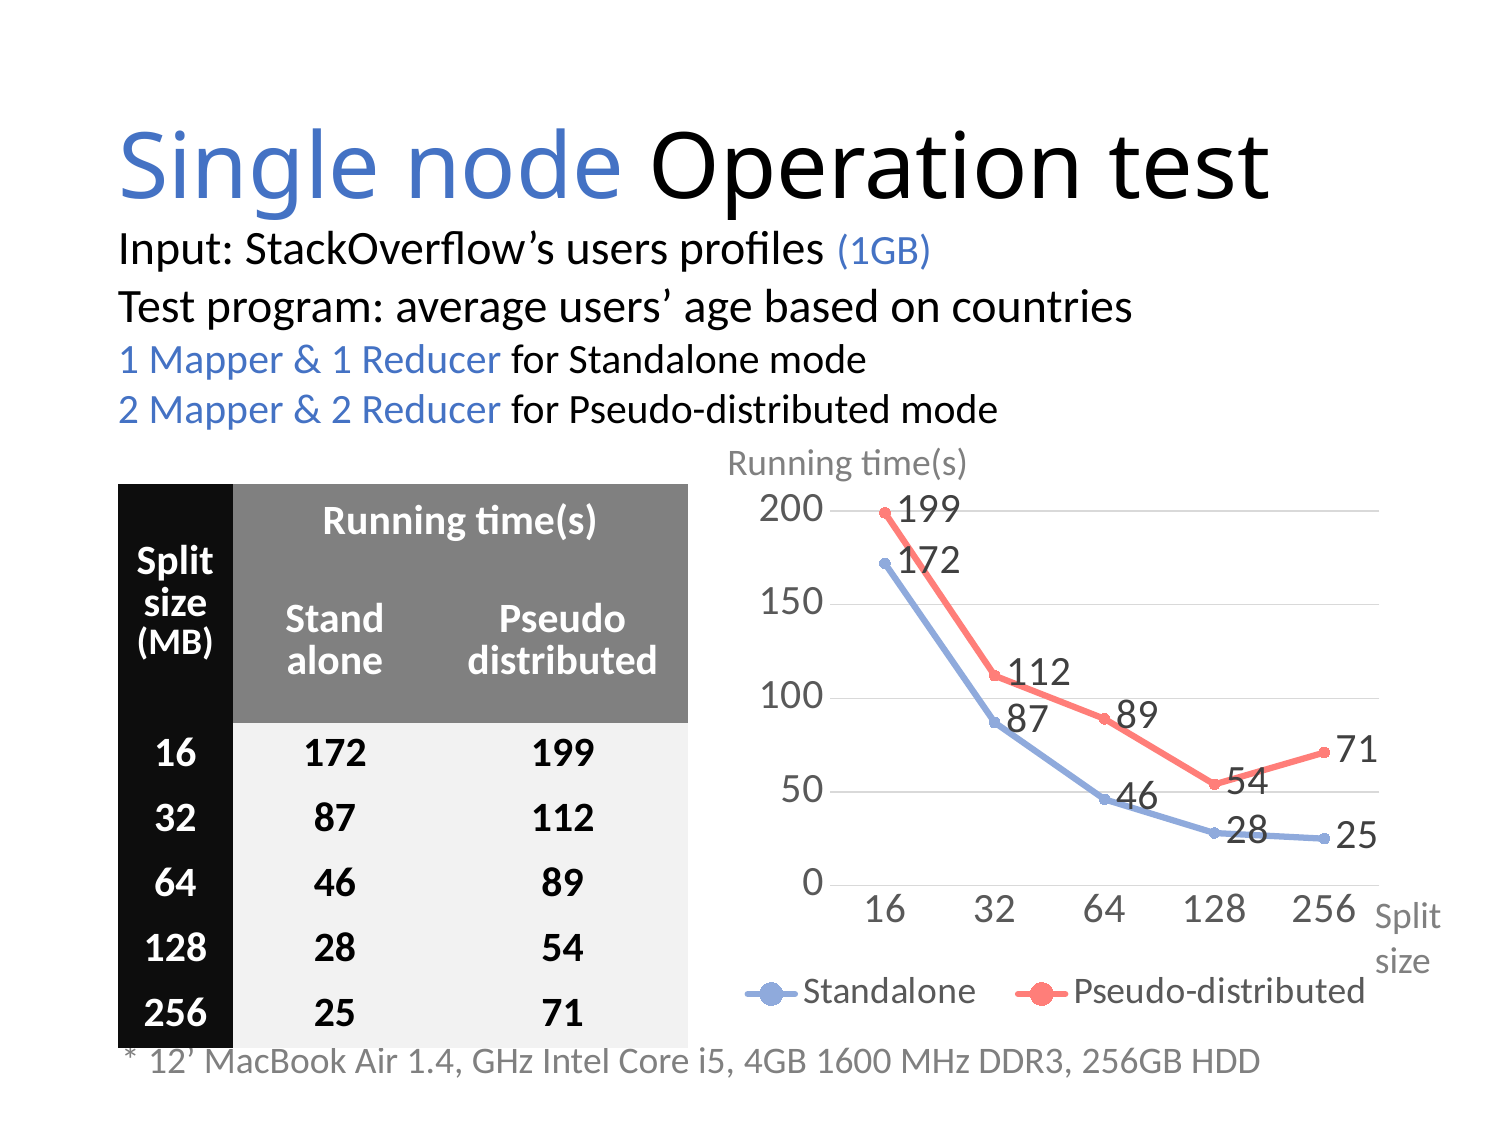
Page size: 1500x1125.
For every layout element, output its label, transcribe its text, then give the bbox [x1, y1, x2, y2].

table_cell 54 [437, 918, 688, 983]
table_cell Pseudo distributed [437, 563, 688, 723]
table_cell 28 [233, 918, 437, 983]
table_cell 199 [437, 723, 688, 788]
title Single node Operation test [103, 59, 1397, 209]
table_cell 16 [118, 723, 233, 788]
table_cell 64 [118, 853, 233, 918]
text_box Split size [1397, 883, 1466, 989]
table_cell 25 [233, 983, 437, 1048]
text_box Running time(s) [712, 430, 983, 490]
text_box Input: StackOverflow’s users profiles (1GB) Test program: average users’ age based on countries 1 Mapper & 1 Reducer for Standalone mode 2 Mapper & 2 Reducer for Pseudo-distributed mode [103, 209, 1500, 440]
table_cell 71 [437, 983, 688, 1048]
table_cell 256 [118, 983, 233, 1048]
table_cell 128 [118, 918, 233, 983]
table_cell 87 [233, 788, 437, 853]
table_cell 172 [233, 723, 437, 788]
table_header Running time(s) [233, 484, 688, 563]
table_cell 112 [437, 788, 688, 853]
table_cell 89 [437, 853, 688, 918]
table_cell Stand alone [233, 563, 437, 723]
chart [718, 475, 1397, 1025]
table_cell 46 [233, 853, 437, 918]
table_header Split size (MB) [118, 484, 233, 723]
text_box * 12’ MacBook Air 1.4, GHz Intel Core i5, 4GB 1600 MHz DDR3, 256GB HDD [106, 1028, 1276, 1088]
table_cell 32 [118, 788, 233, 853]
